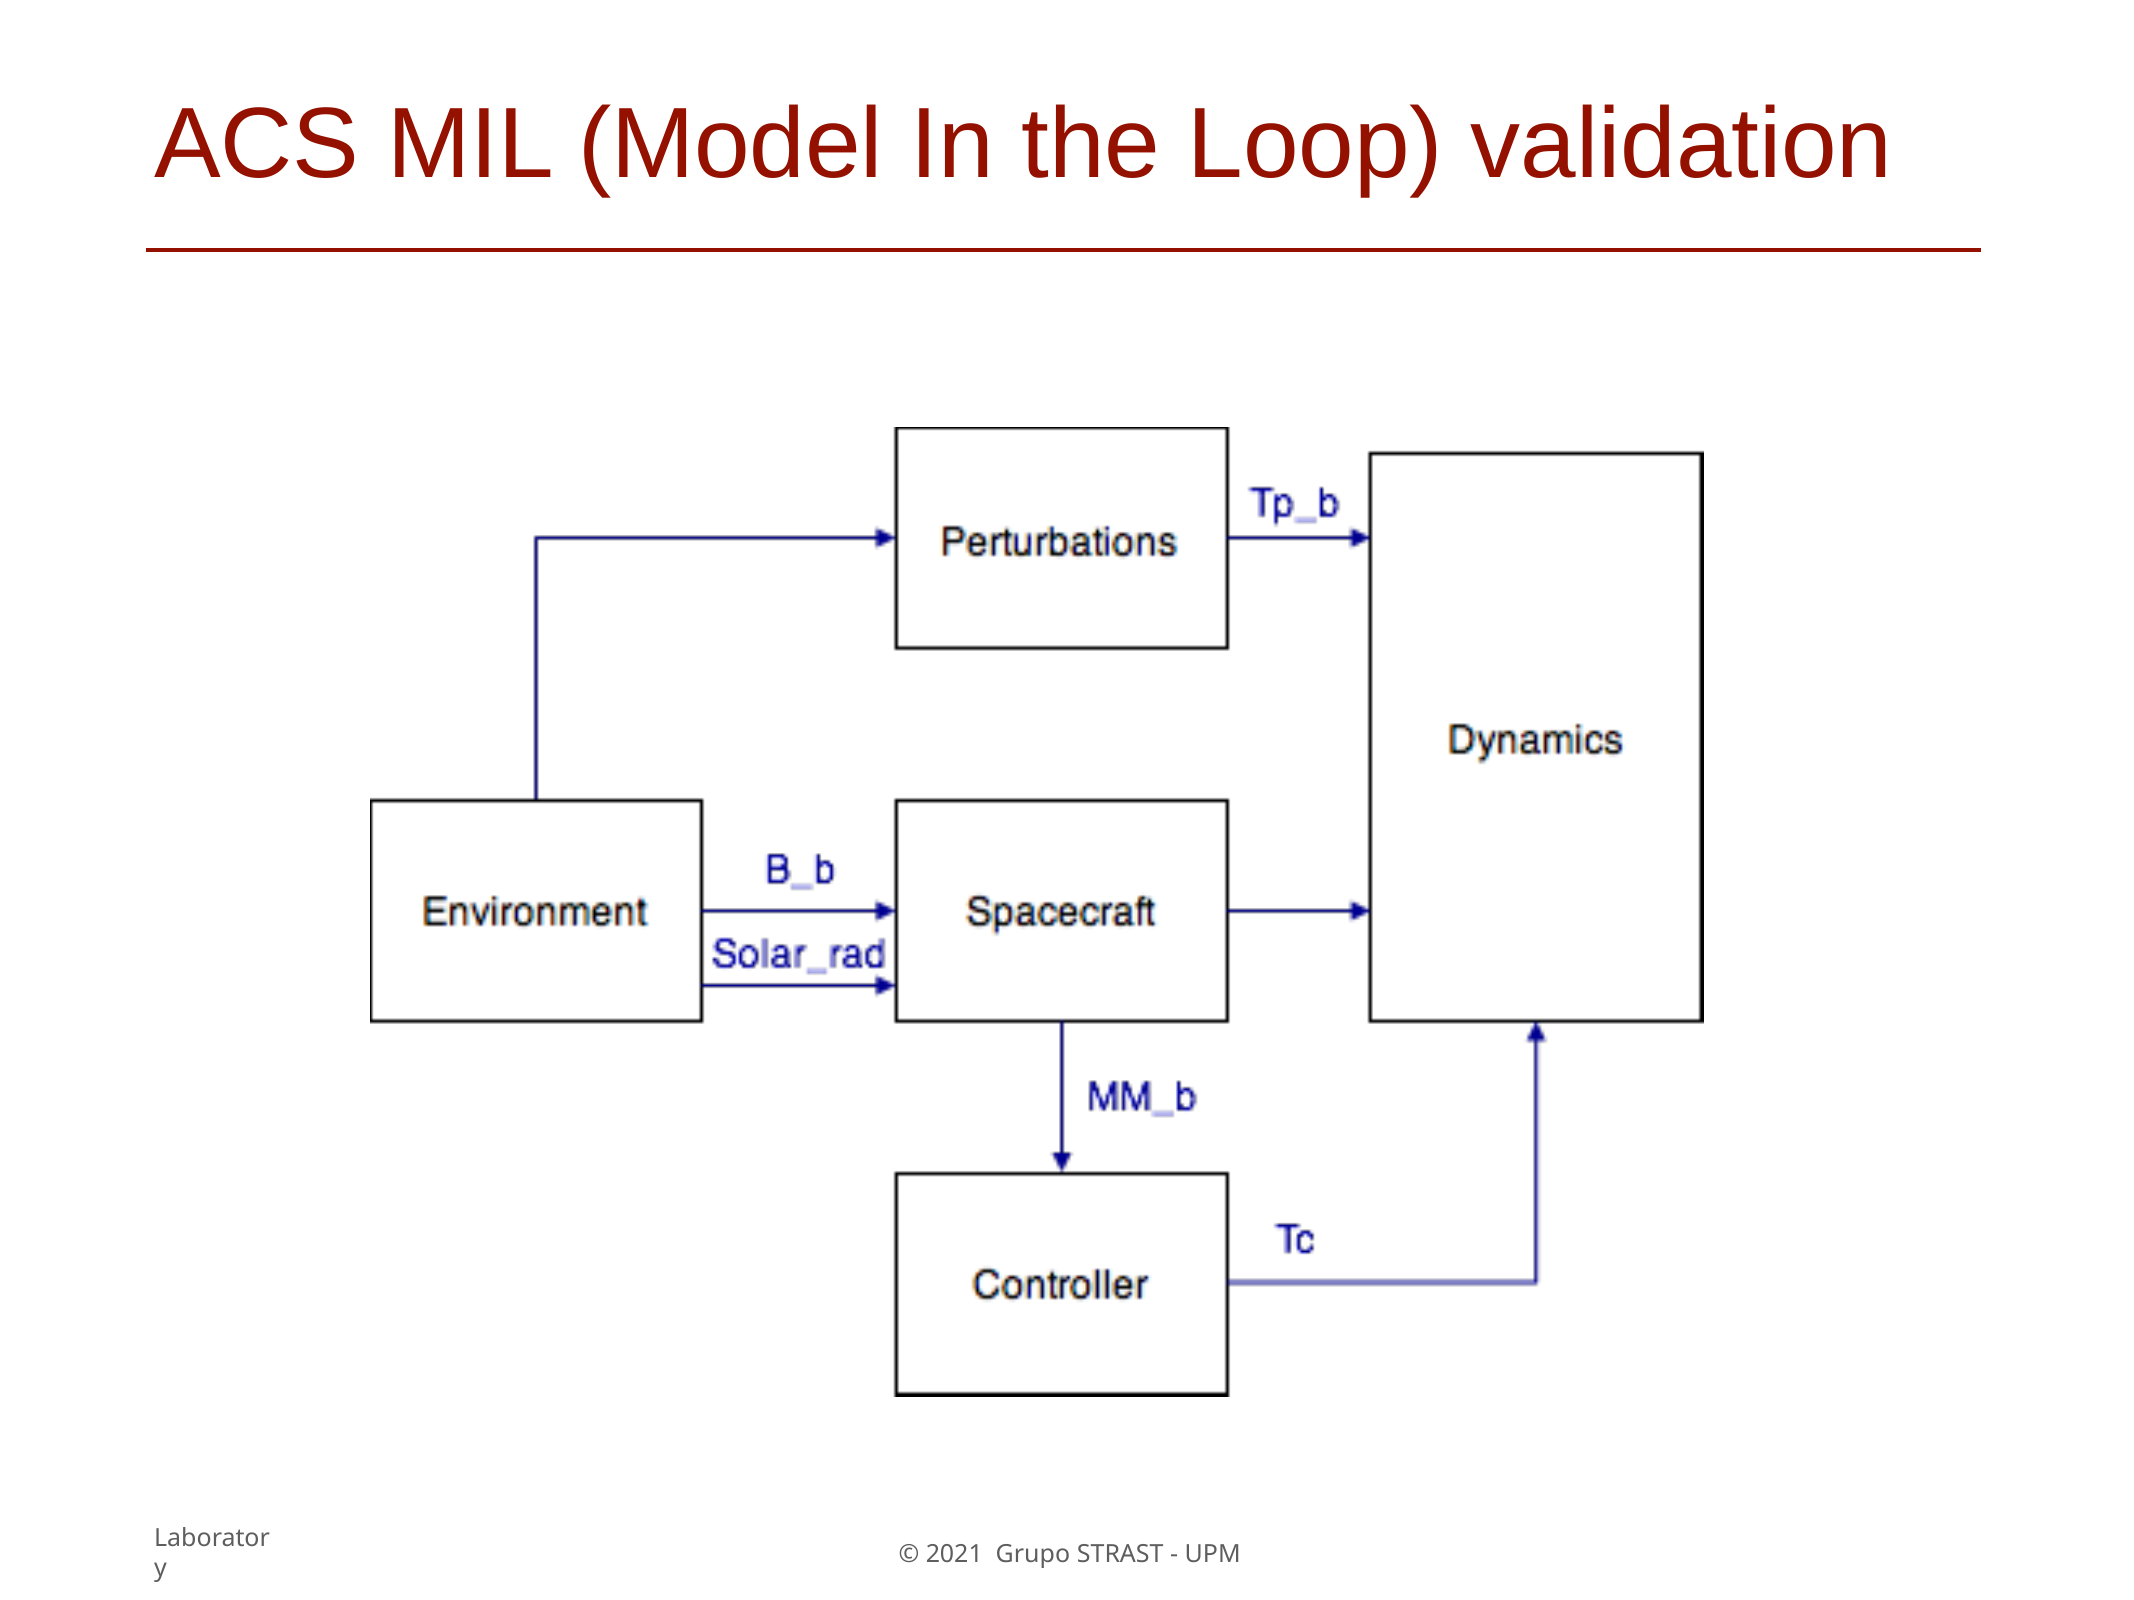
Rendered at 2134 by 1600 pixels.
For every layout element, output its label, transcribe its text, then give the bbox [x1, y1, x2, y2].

picture [370, 426, 1704, 1397]
title ACS MIL (Model In the Loop) validation [145, 32, 1980, 243]
list Laboratory [145, 1526, 284, 1576]
